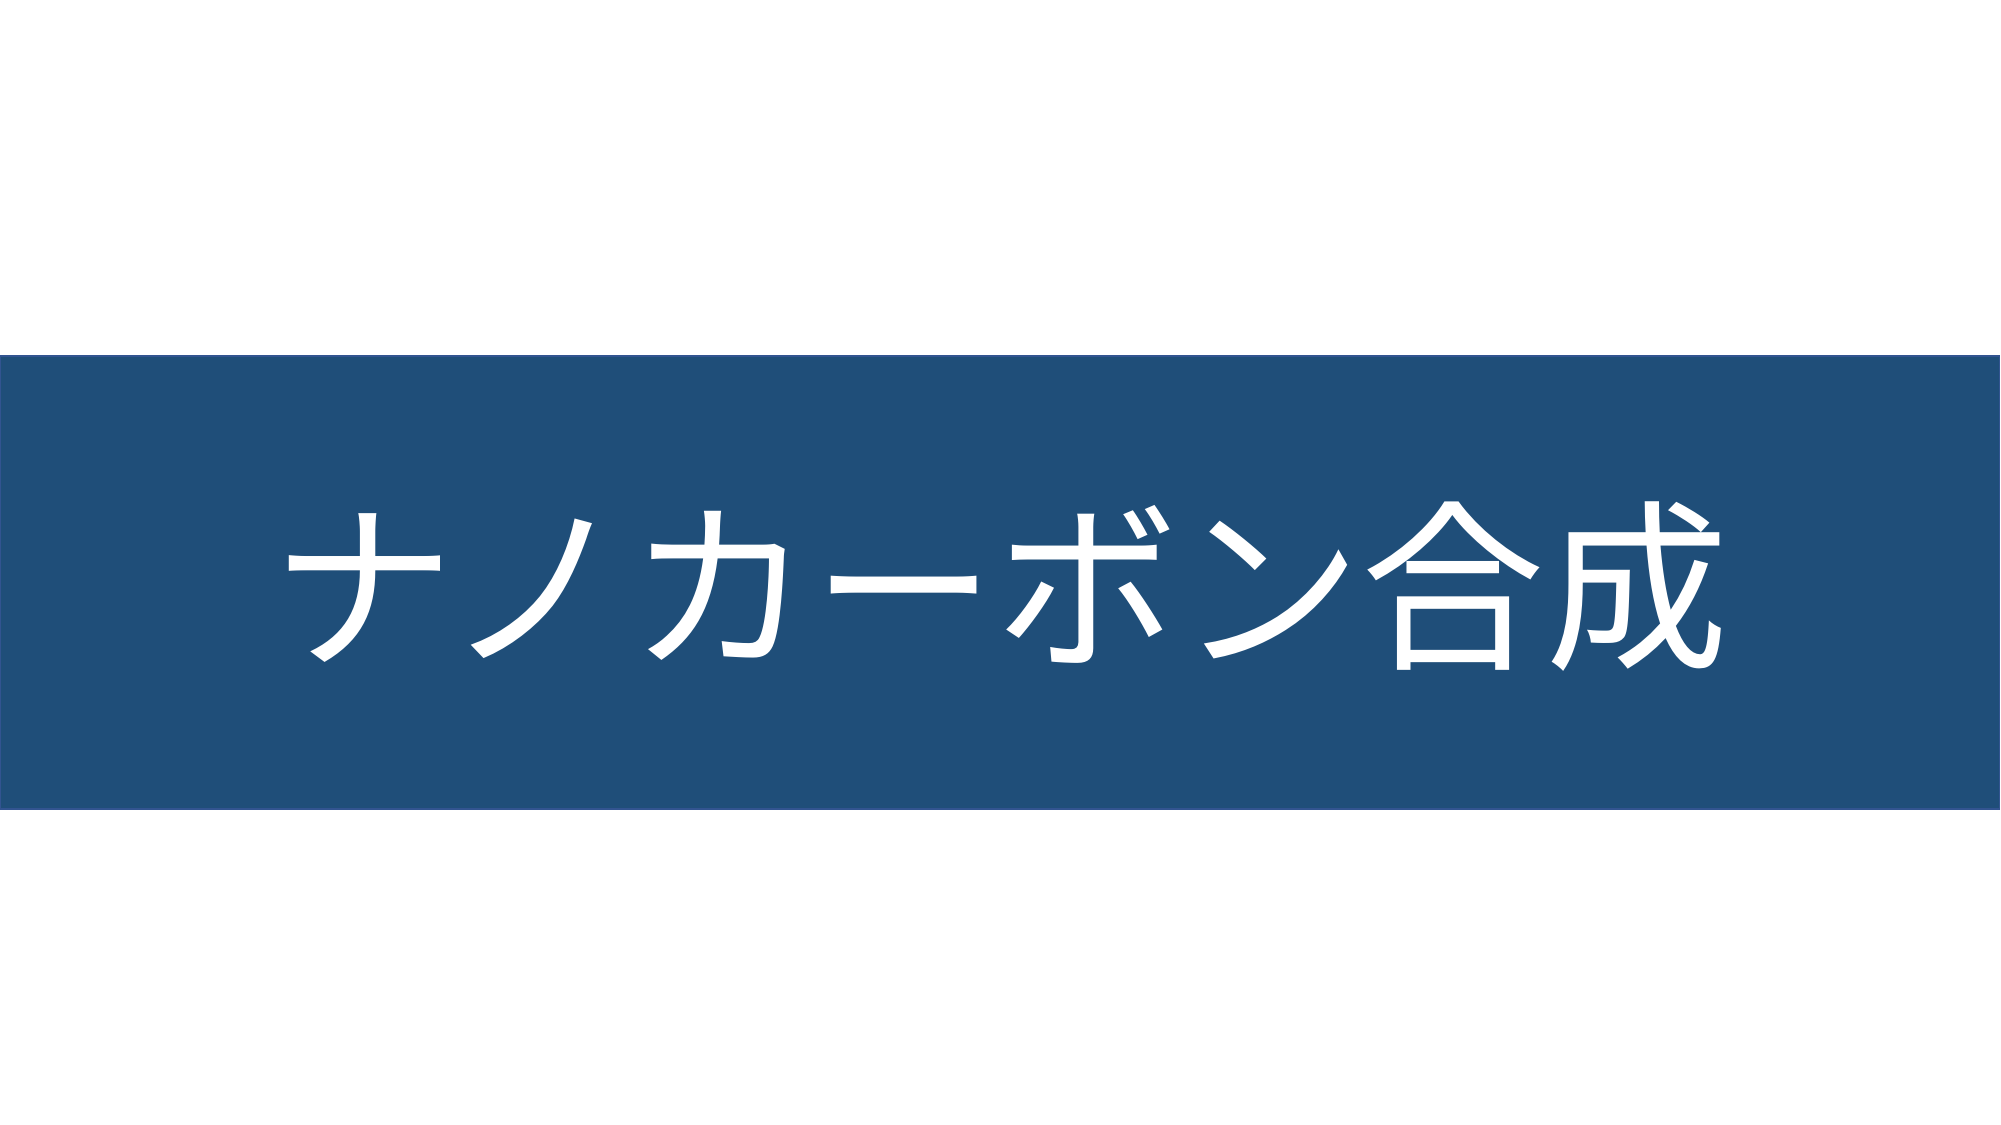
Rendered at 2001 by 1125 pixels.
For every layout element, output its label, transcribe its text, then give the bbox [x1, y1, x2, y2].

text_box ナノカーボン合成 [0, 355, 2000, 810]
